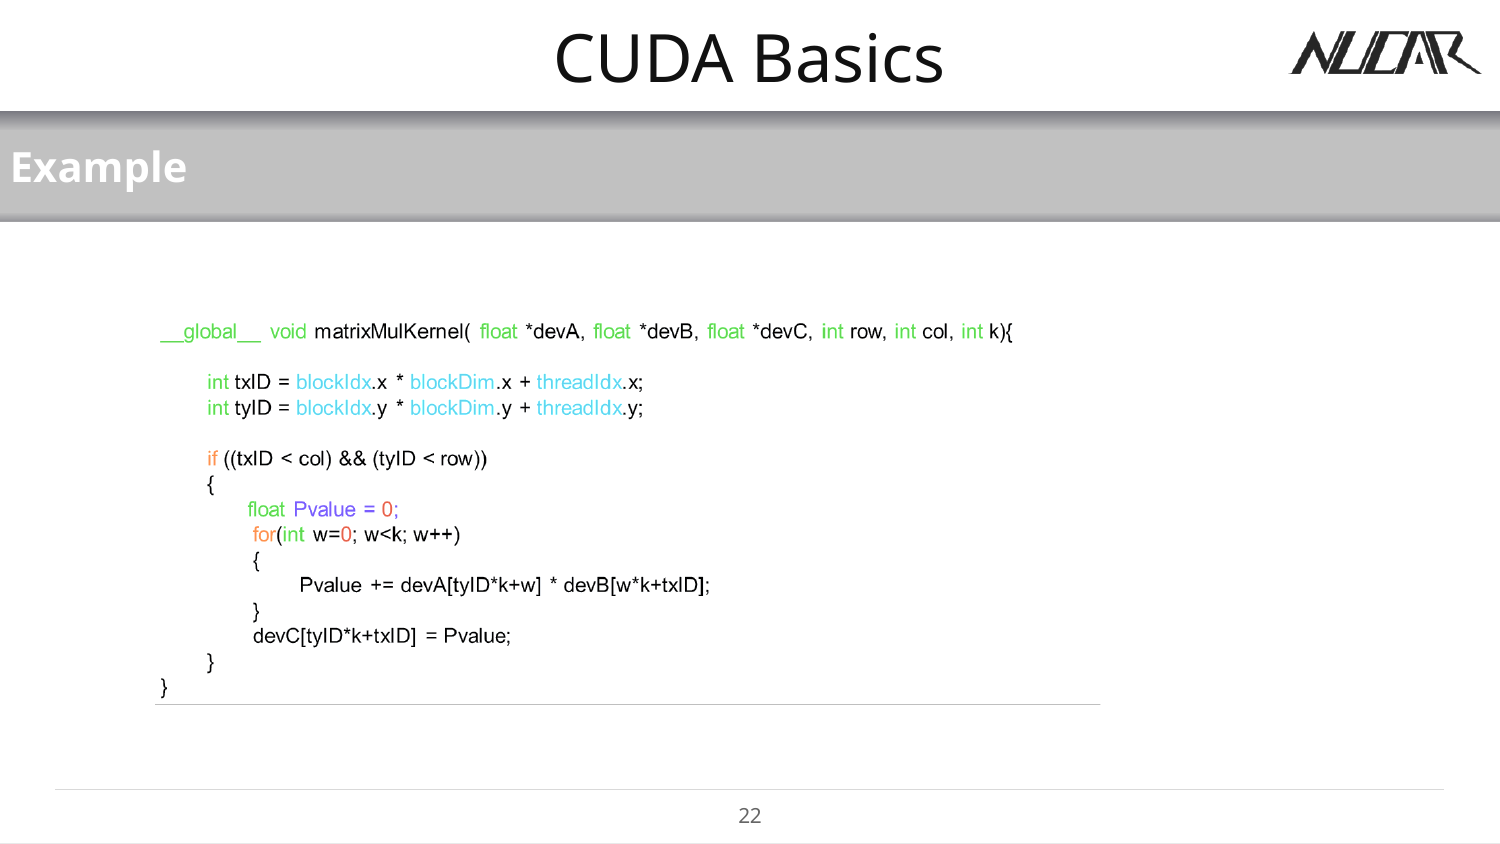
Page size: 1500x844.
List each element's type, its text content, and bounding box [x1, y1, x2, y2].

text_box Example [0, 133, 203, 199]
slide_number 22 [97, 789, 1403, 844]
title CUDA Basics [97, 0, 1403, 111]
picture [146, 311, 1101, 711]
